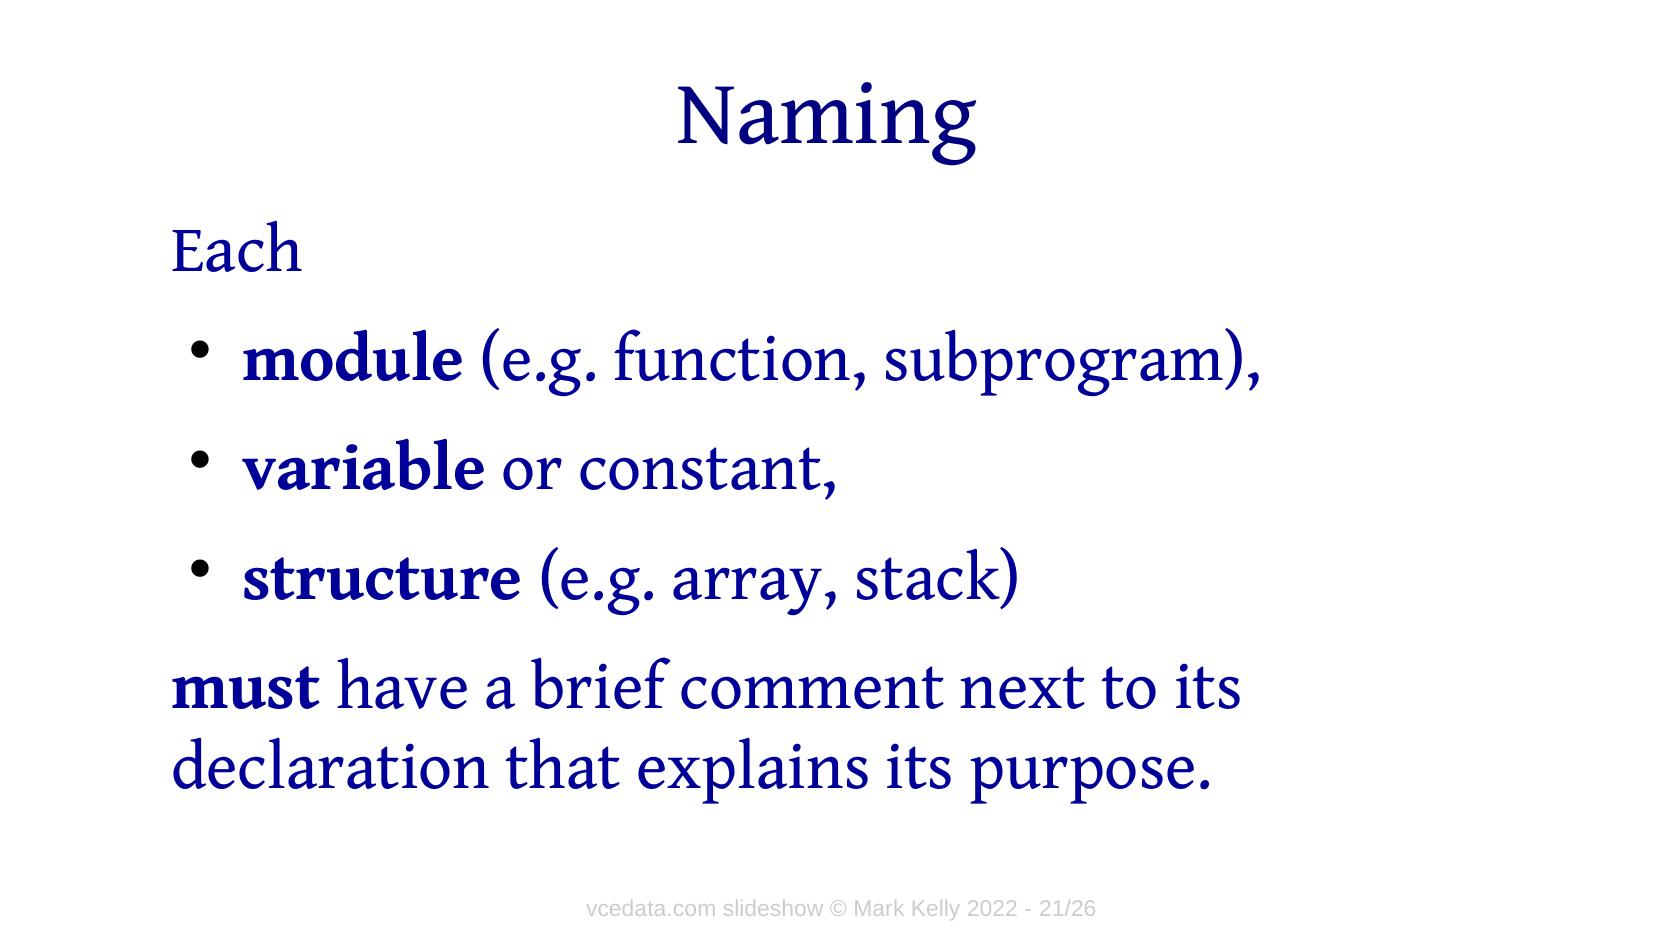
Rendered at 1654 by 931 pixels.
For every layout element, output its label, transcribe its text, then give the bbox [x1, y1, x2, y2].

list Each module (e.g. function, subprogram), variable or constant, structure (e.g. array, stack) must have a brief comment next to its declaration that explains its purpose. [171, 204, 1477, 650]
title Naming [82, 29, 1571, 185]
text_box vcedata.com slideshow © Mark Kelly 2022 - <number>/26 [354, 885, 1329, 930]
